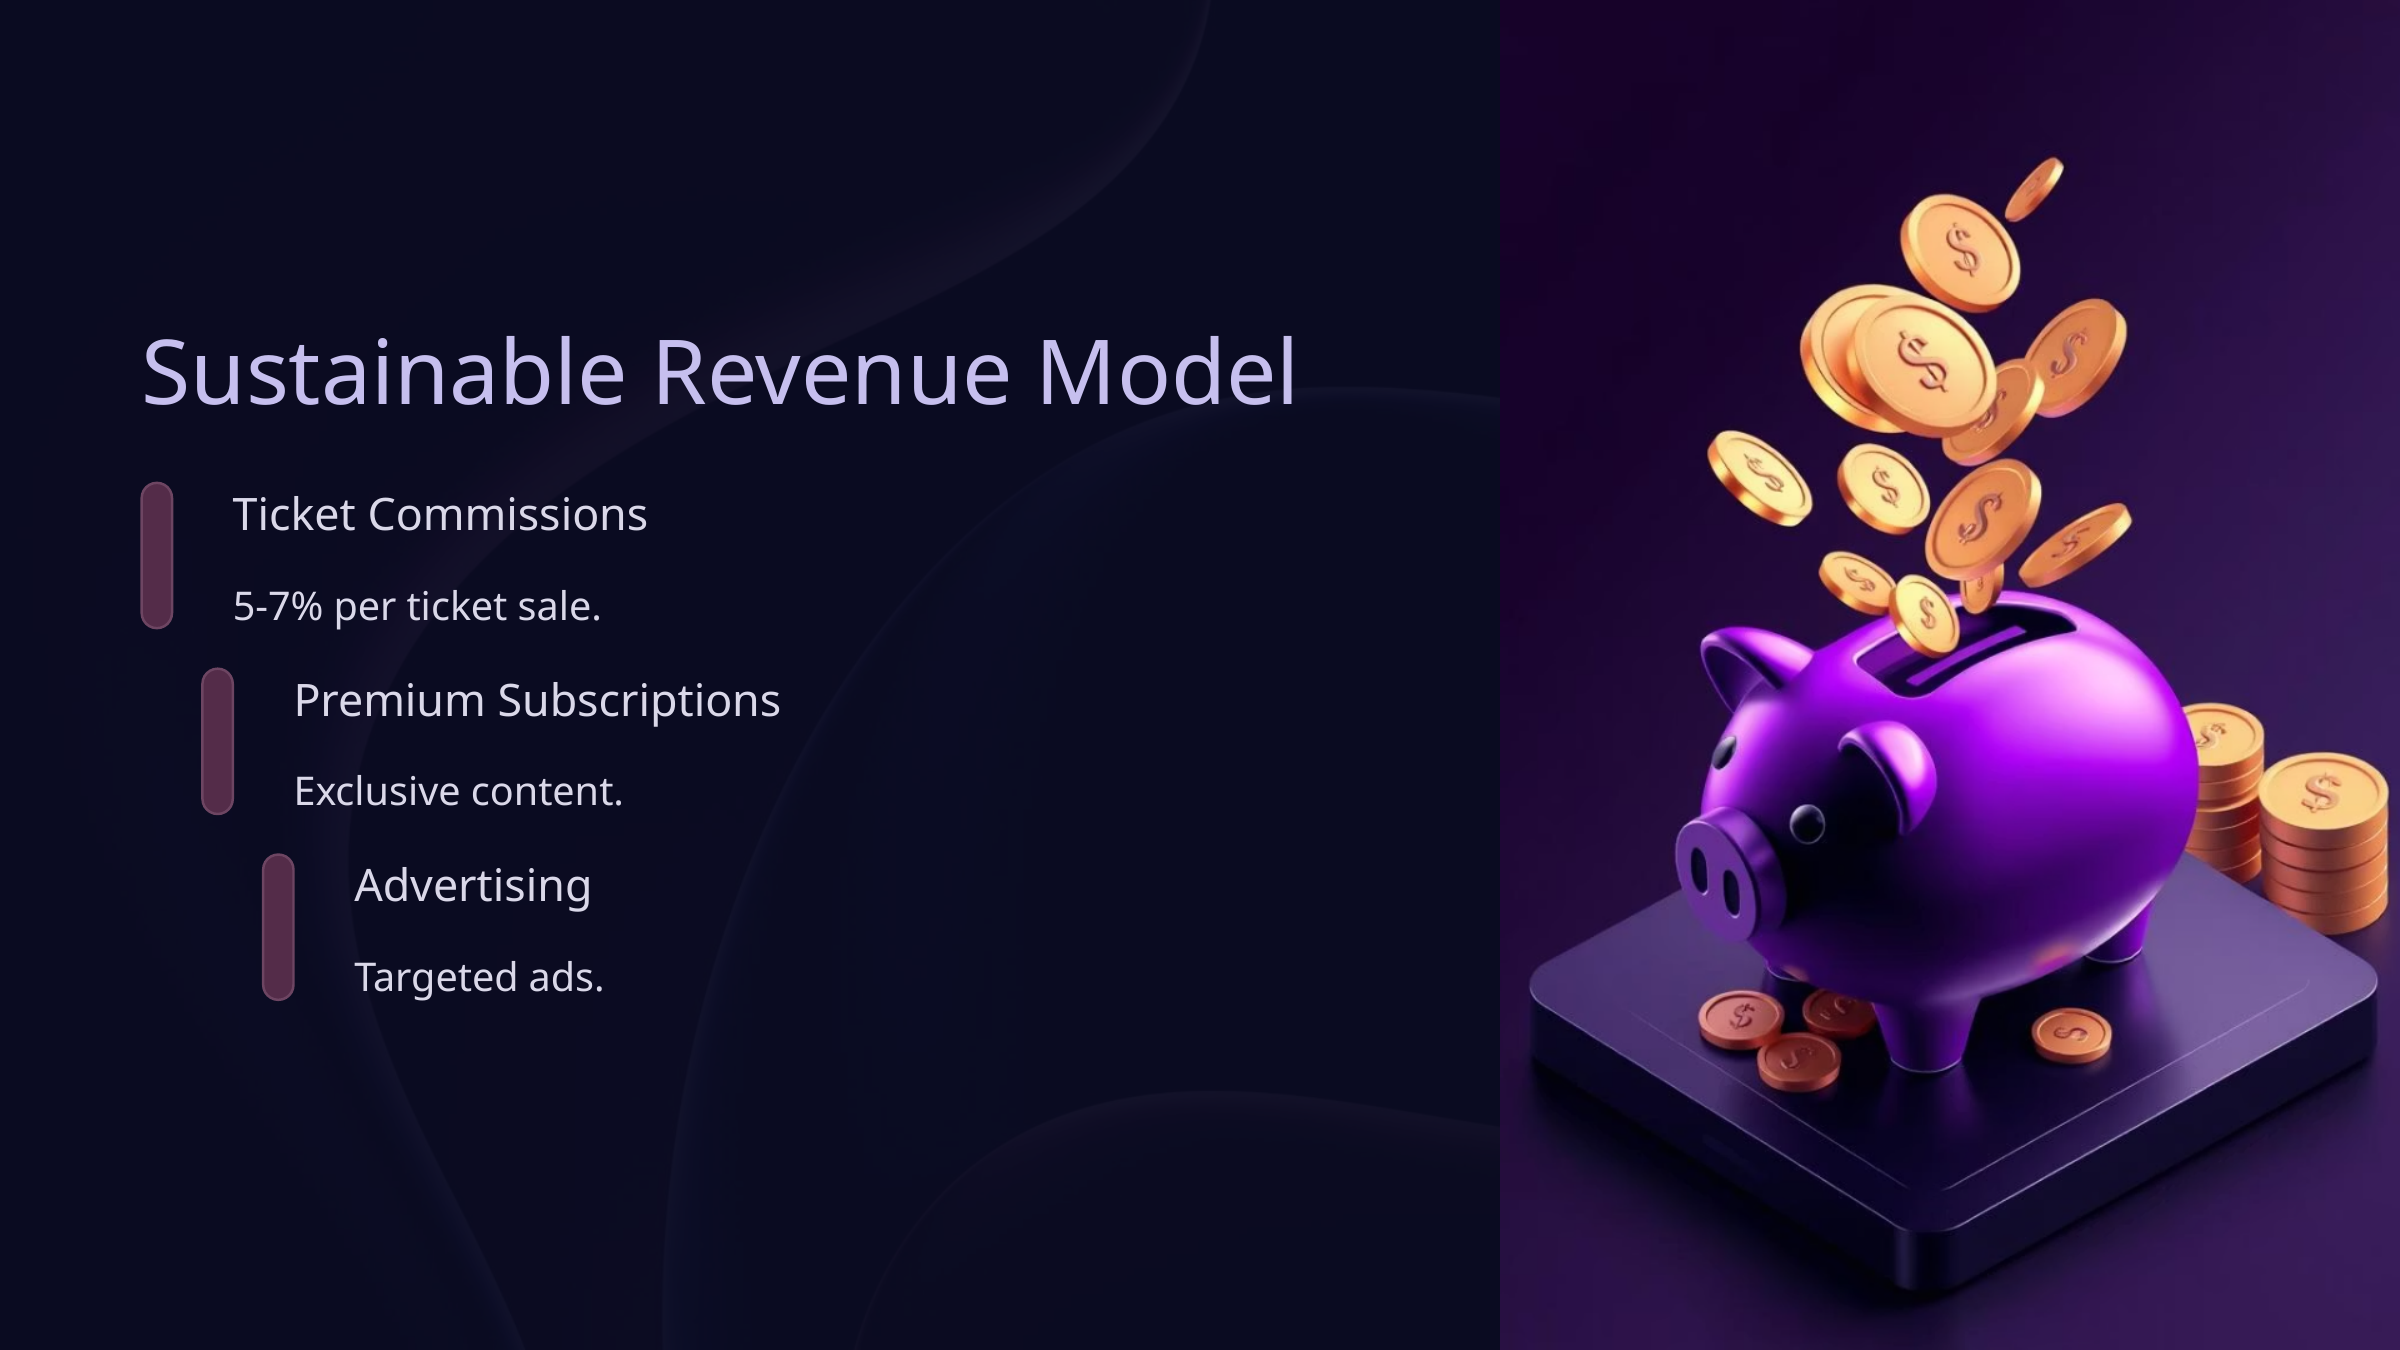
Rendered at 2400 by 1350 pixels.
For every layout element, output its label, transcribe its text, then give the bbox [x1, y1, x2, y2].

text_box [141, 482, 173, 629]
text_box Advertising [354, 854, 805, 911]
text_box Ticket Commissions [232, 482, 683, 540]
text_box Premium Subscriptions [293, 668, 794, 725]
text_box Exclusive content. [293, 749, 1359, 814]
text_box [263, 854, 294, 1000]
picture [1499, 0, 2400, 1350]
text_box Targeted ads. [354, 935, 1359, 1000]
text_box Sustainable Revenue Model [141, 309, 1349, 423]
text_box 5-7% per ticket sale. [232, 563, 1359, 629]
text_box [202, 668, 233, 815]
